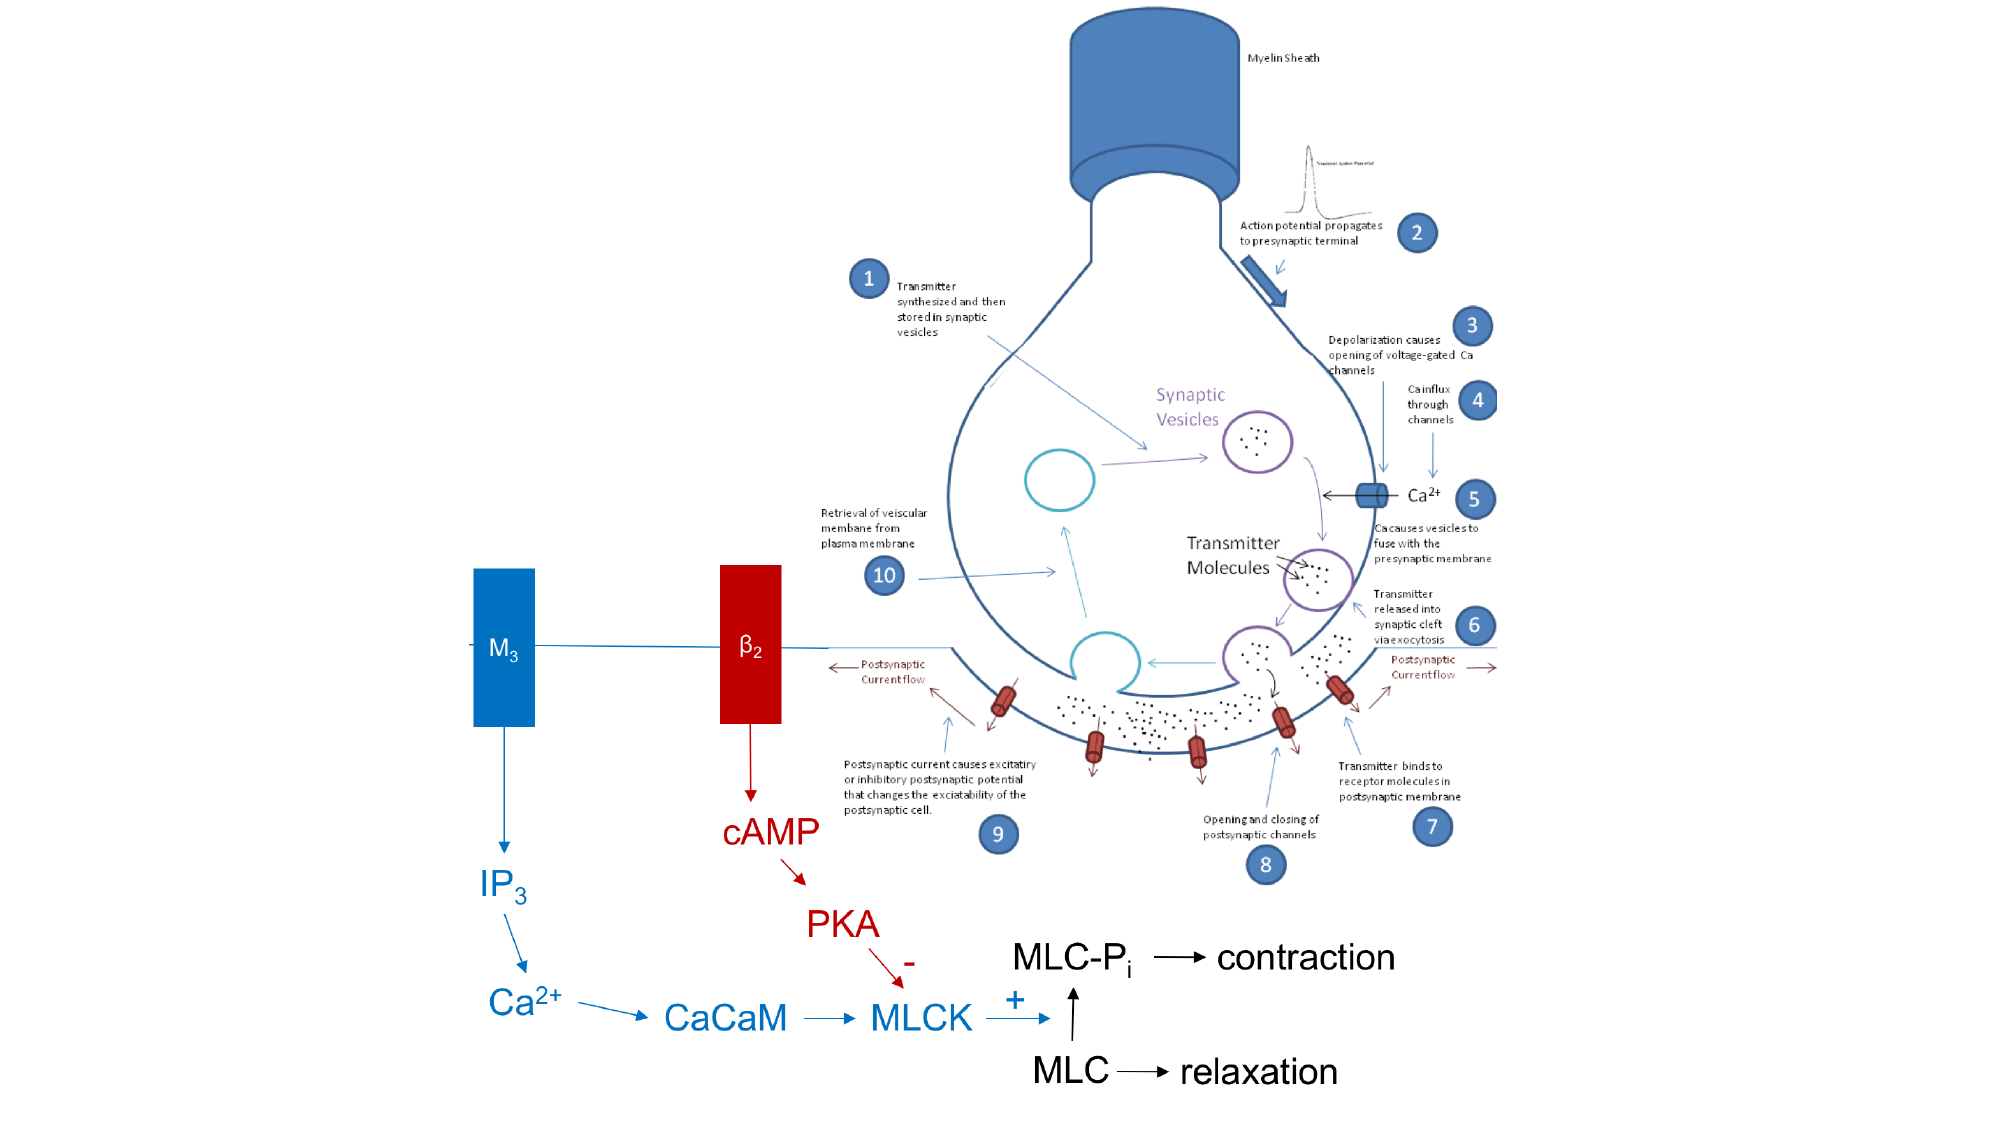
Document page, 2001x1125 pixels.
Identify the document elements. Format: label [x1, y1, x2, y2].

picture [455, 0, 1545, 1125]
